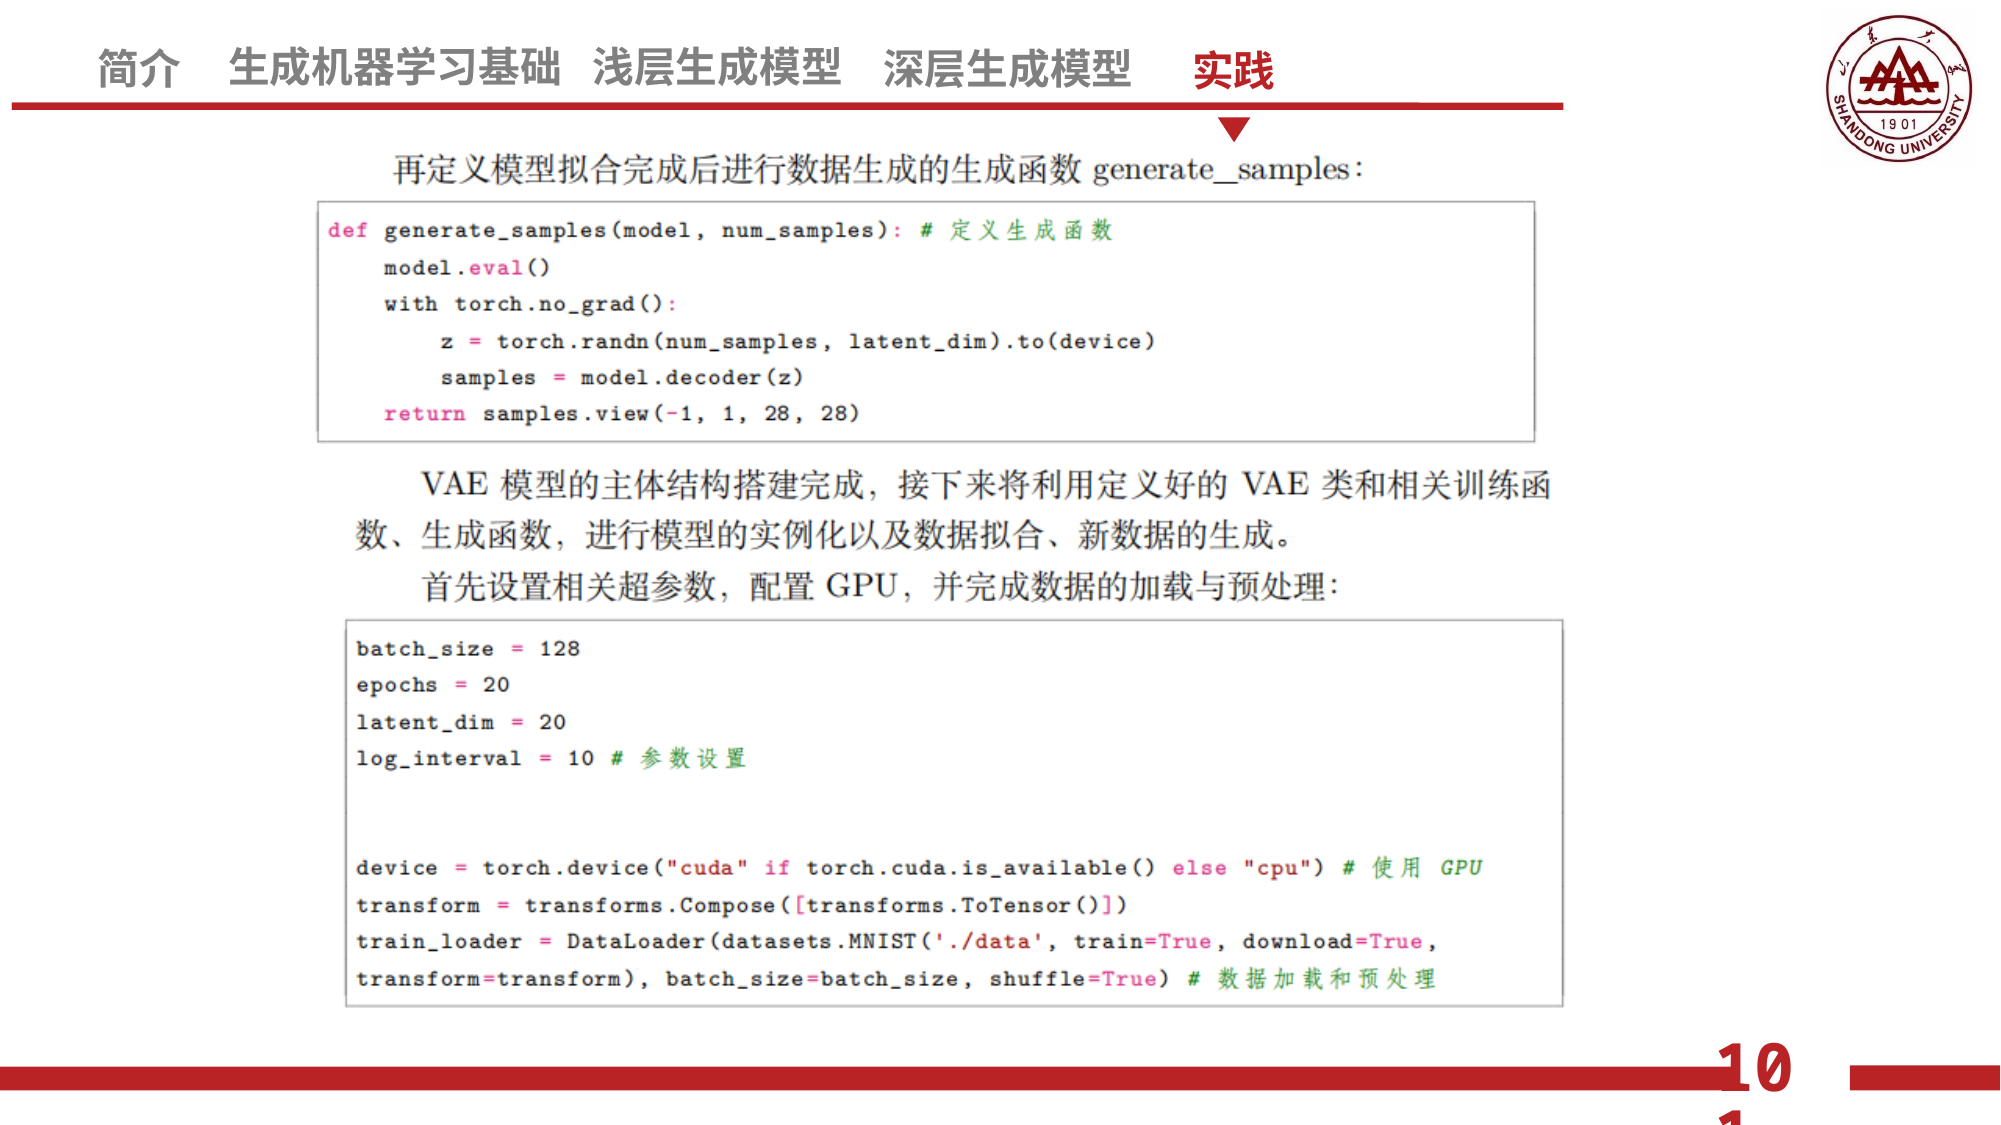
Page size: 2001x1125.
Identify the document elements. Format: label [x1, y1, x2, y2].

picture [291, 151, 1584, 1026]
picture [1820, 9, 1977, 167]
